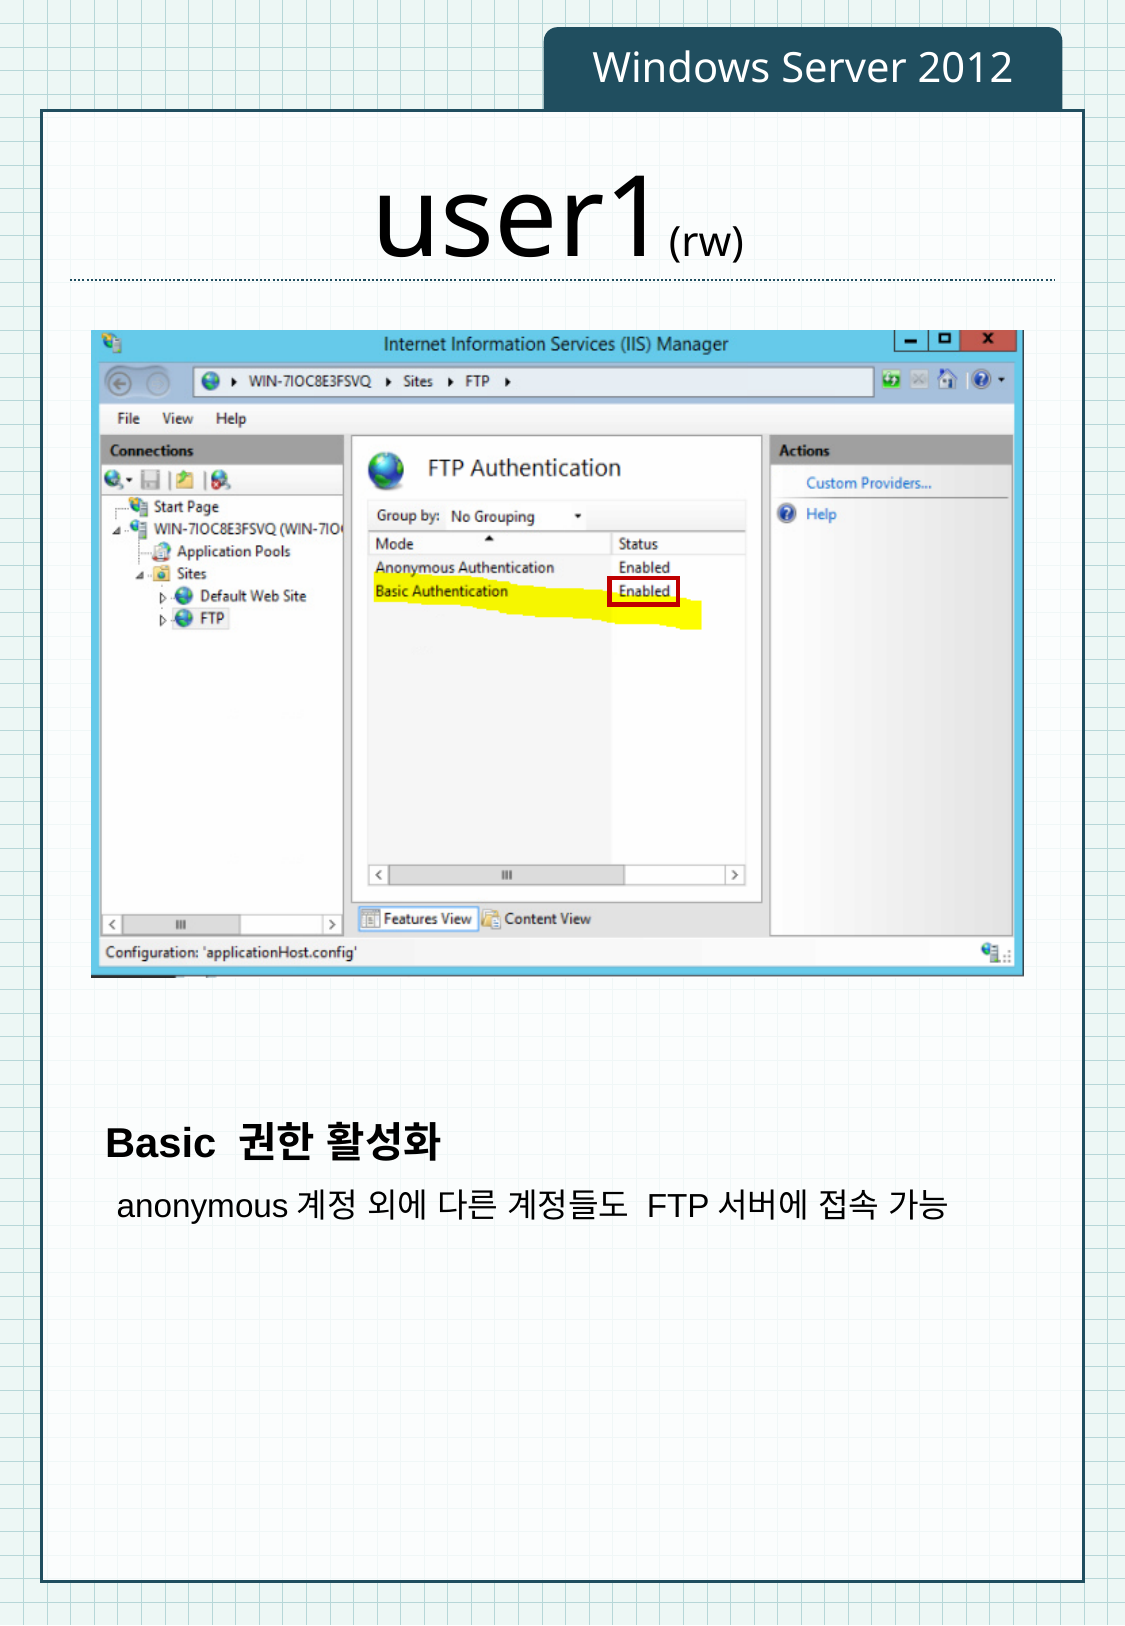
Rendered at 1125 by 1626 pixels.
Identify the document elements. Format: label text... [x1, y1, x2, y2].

text_box Windows Server 2012 [560, 35, 1046, 103]
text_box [91, 330, 1024, 978]
text_box user1(rw) [91, 162, 1024, 278]
text_box [542, 26, 1064, 112]
text_box Basic 권한 활성화 anonymous계정 외에 다른 계정들도 FTP서버에 접속 가능 [90, 1133, 1024, 1215]
text_box [41, 109, 1084, 1582]
